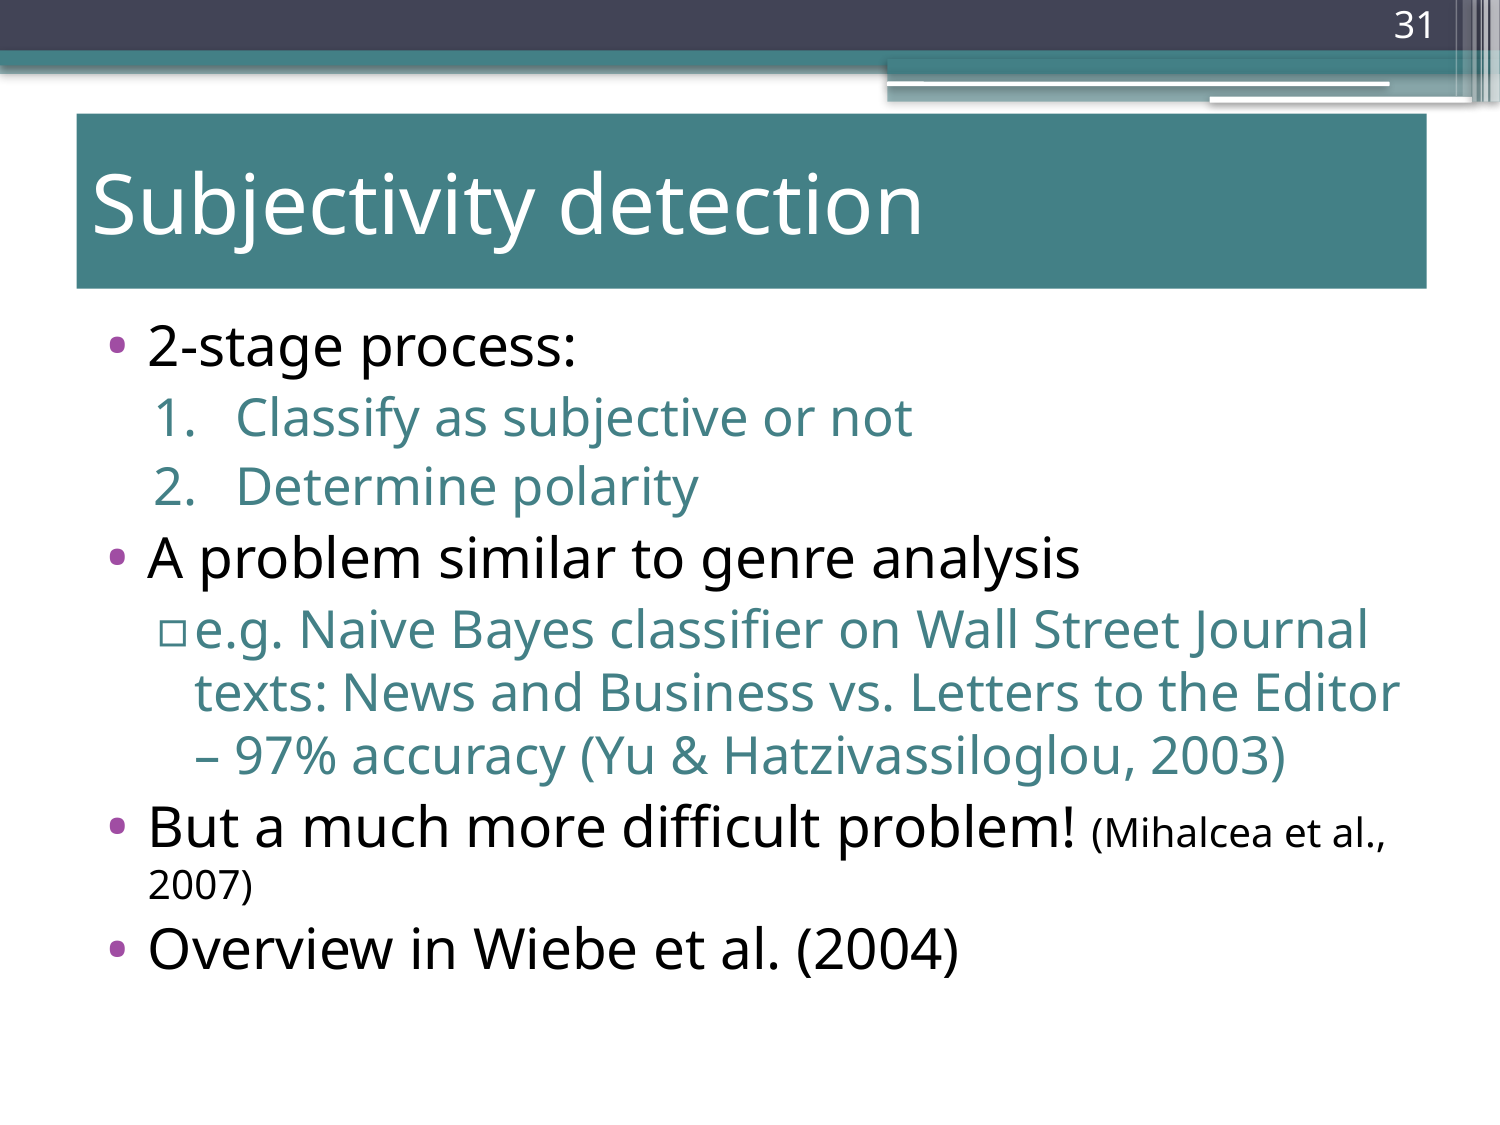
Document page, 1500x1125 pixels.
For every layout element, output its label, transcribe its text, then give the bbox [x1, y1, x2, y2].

list 2-stage process: Classify as subjective or not Determine polarity A problem similar to genre analysis e.g. Naive Bayes classifier on Wall Street Journal texts: News and Business vs. Letters to the Editor – 97% accuracy (Yu & Hatzivassiloglou, 2003) But a much more difficult problem! (Mihalcea et al., 2007) Overview in Wiebe et al. (2004) [75, 302, 1425, 1059]
title Subjectivity detection [76, 113, 1427, 289]
